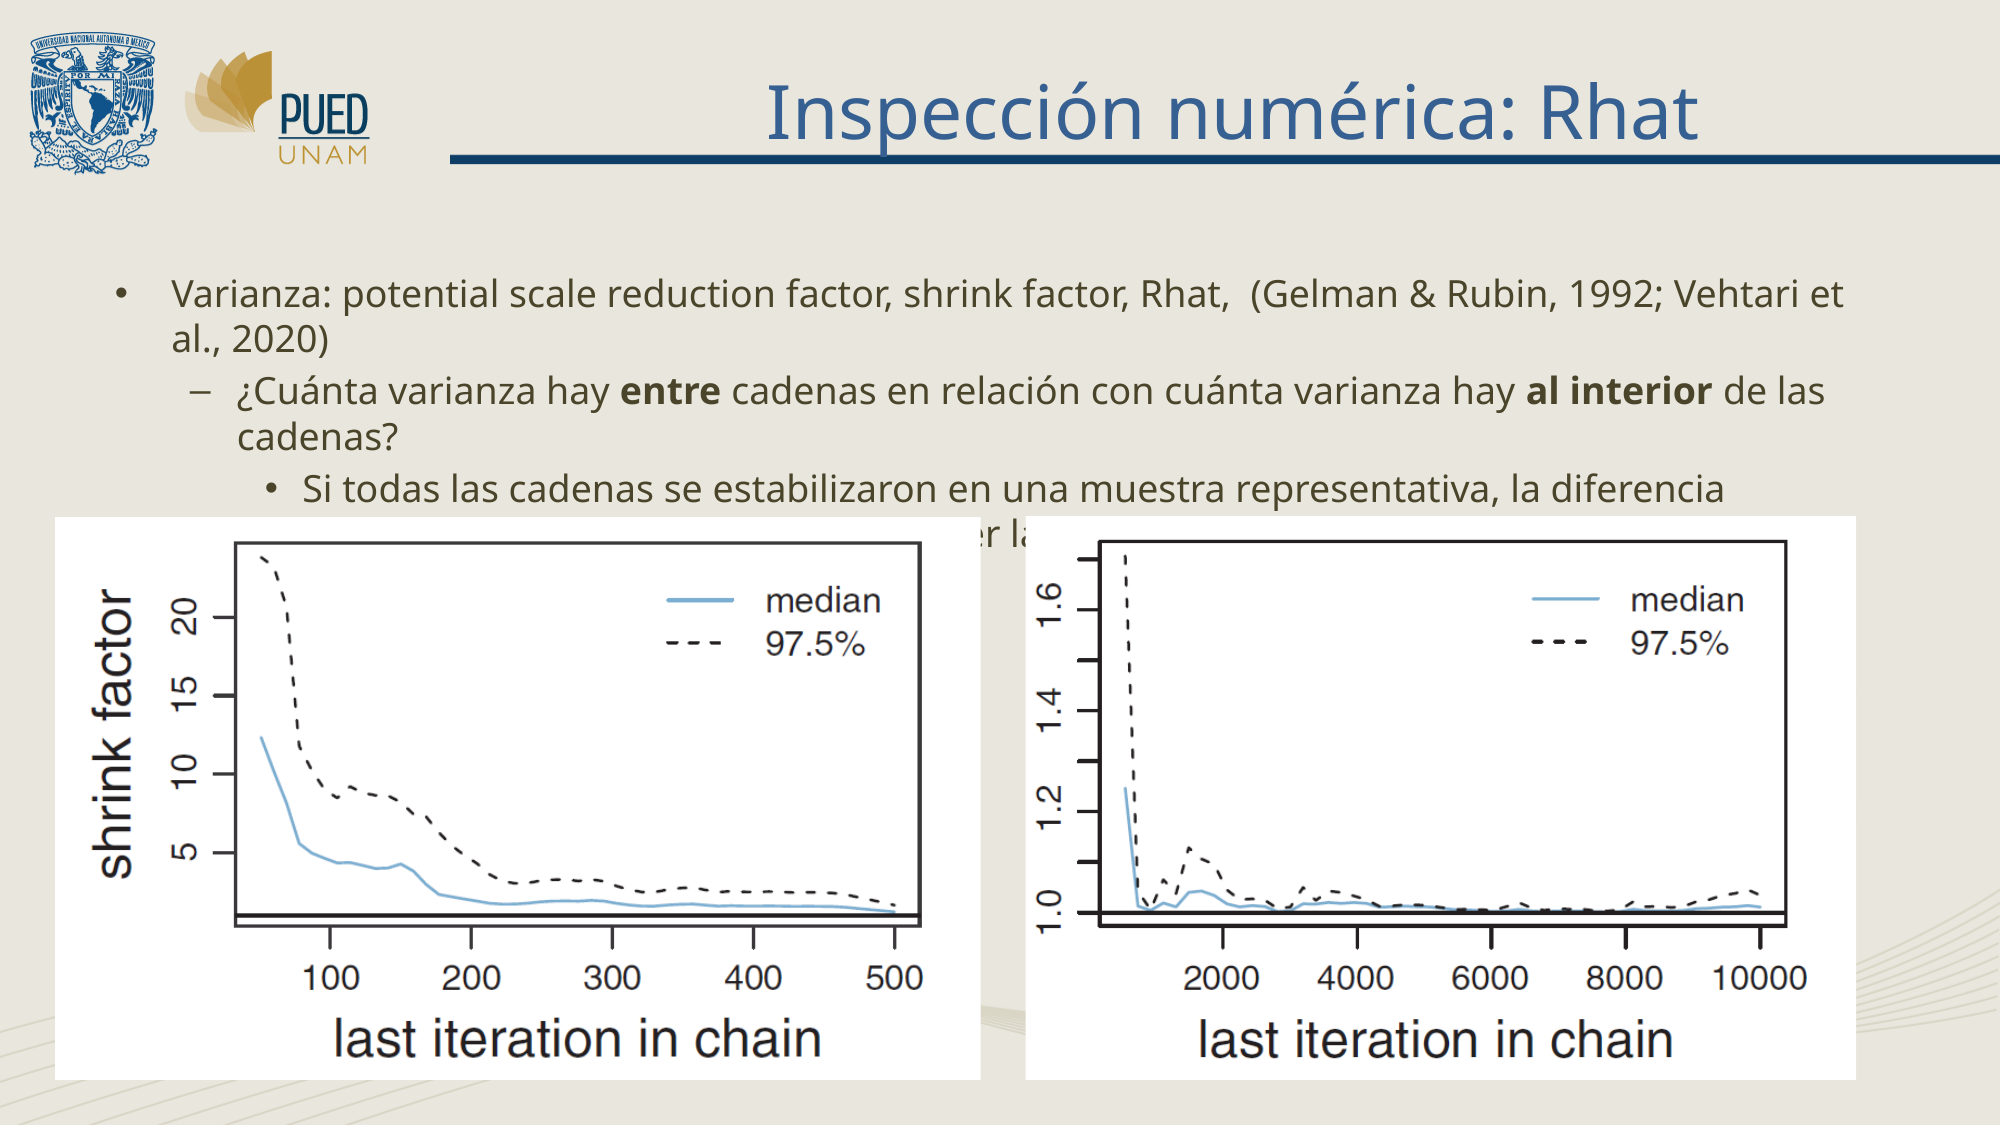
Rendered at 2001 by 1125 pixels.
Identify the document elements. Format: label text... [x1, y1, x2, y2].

title Inspección numérica: Rhat [566, 45, 1900, 174]
picture [0, 0, 2000, 1125]
